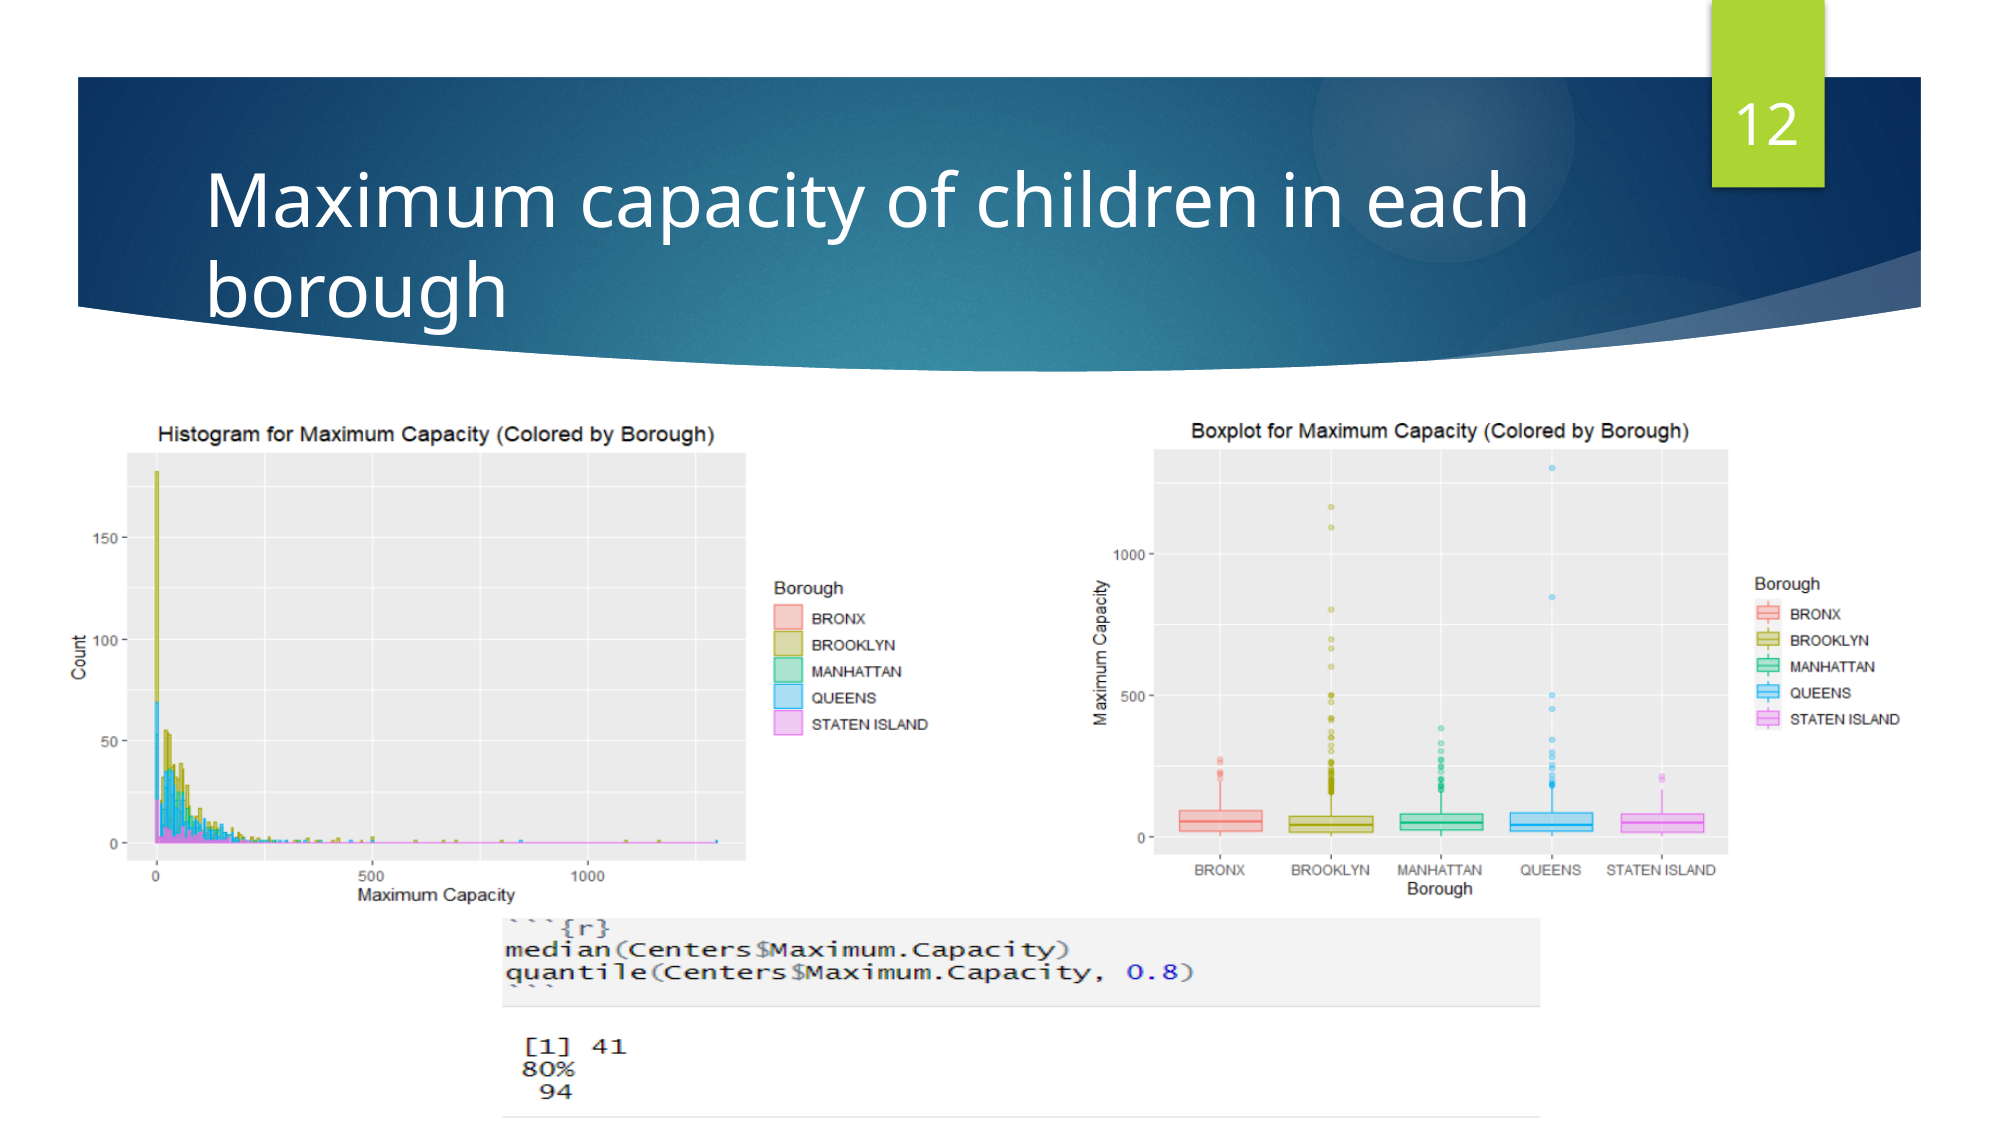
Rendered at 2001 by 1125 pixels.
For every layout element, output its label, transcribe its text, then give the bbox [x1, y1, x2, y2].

title Maximum capacity of children in each borough [189, 159, 1784, 325]
picture [61, 411, 1541, 1125]
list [1077, 411, 1919, 915]
slide_number 12 [1698, 48, 1836, 175]
